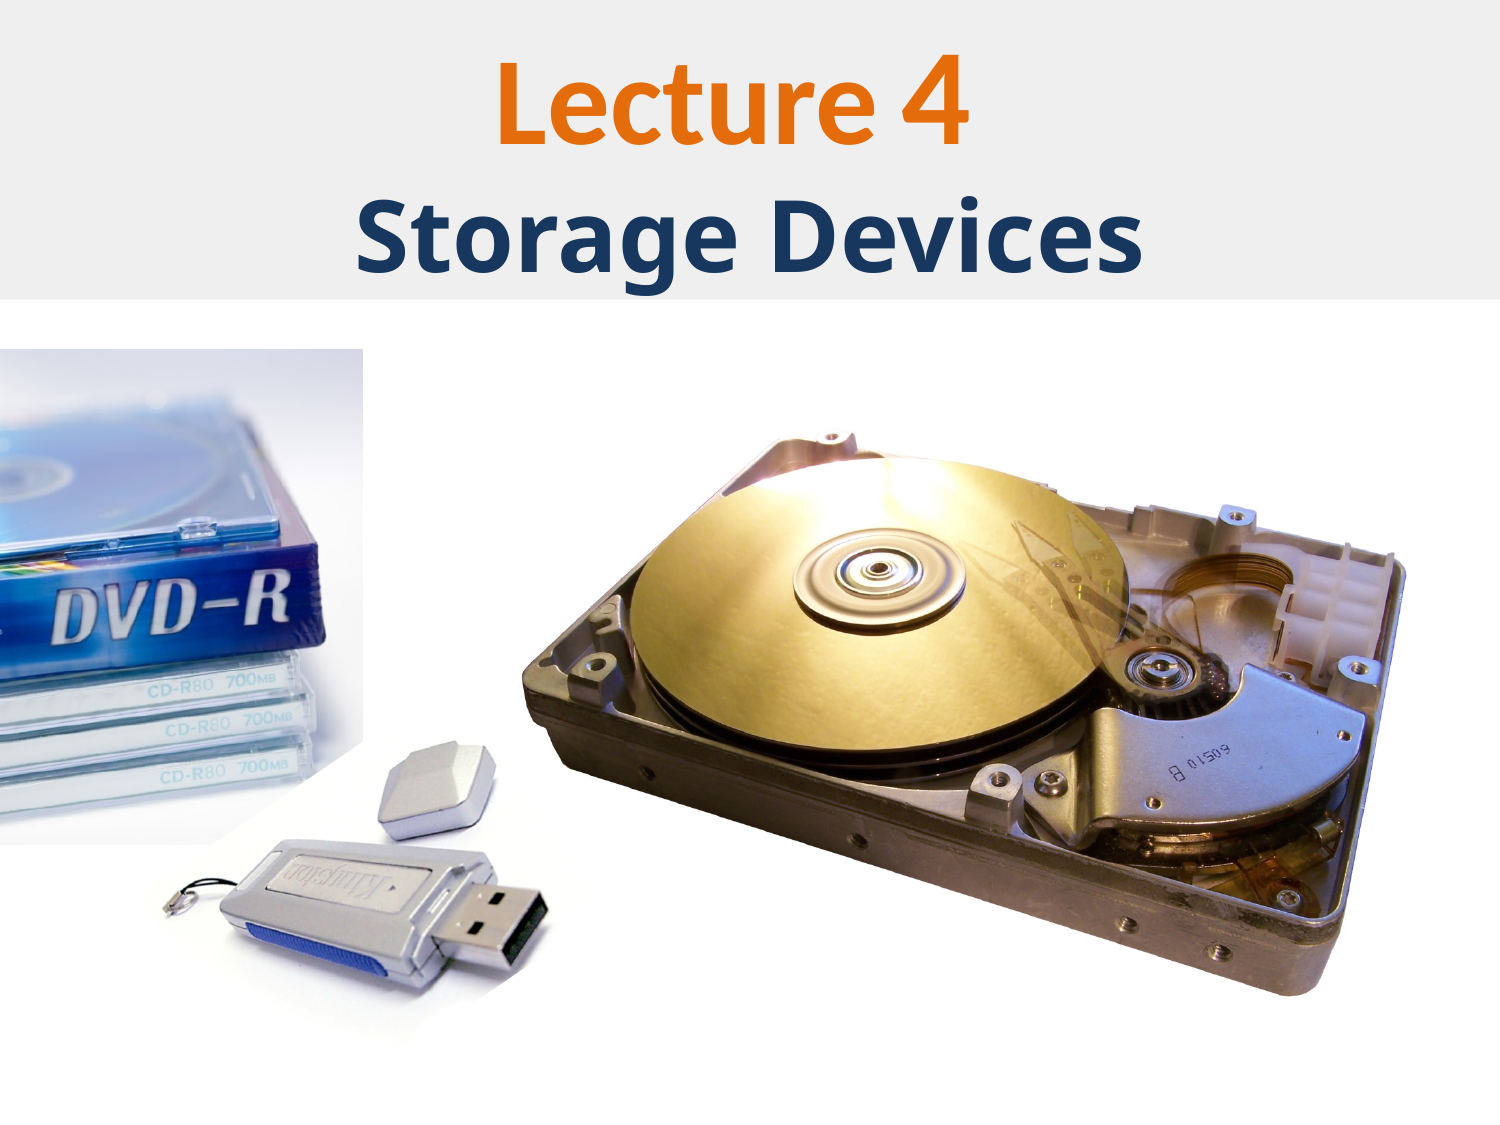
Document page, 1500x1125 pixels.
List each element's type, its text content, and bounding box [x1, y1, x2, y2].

text_box Lecture 4 Storage Devices [0, 0, 1500, 300]
picture [0, 349, 1451, 1125]
